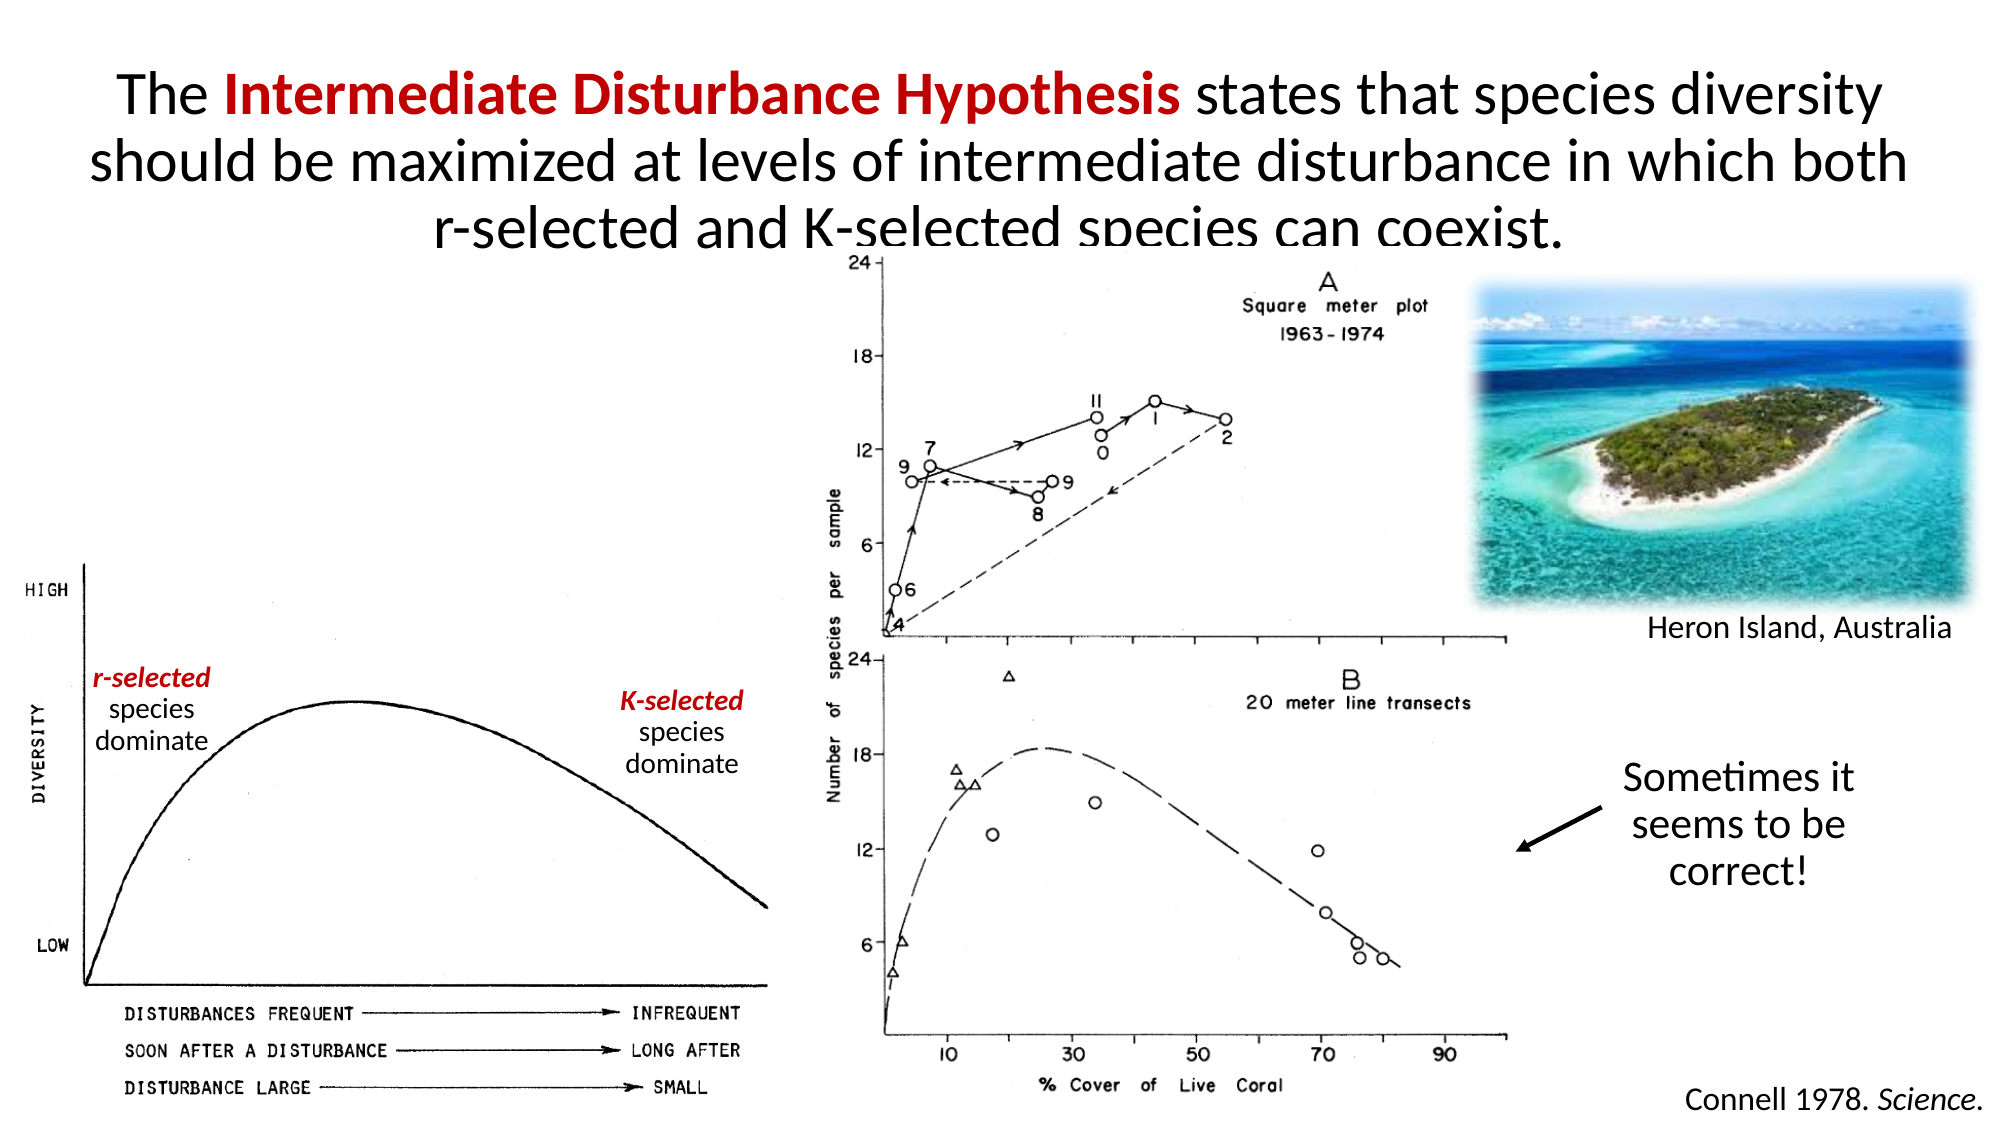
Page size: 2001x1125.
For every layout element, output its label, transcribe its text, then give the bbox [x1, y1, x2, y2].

picture [4, 545, 811, 1114]
text_box Sometimes it seems to be correct! [1567, 736, 1911, 912]
text_box Heron Island, Australia [1624, 618, 1968, 653]
text_box Connell 1978. Science. [1146, 1069, 2000, 1125]
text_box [1515, 807, 1602, 852]
text_box The Intermediate Disturbance Hypothesis states that species diversity should be maximized at levels of intermediate disturbance in which both r-selected and K-selected species can coexist. [66, 53, 1933, 271]
picture [823, 245, 1984, 1114]
